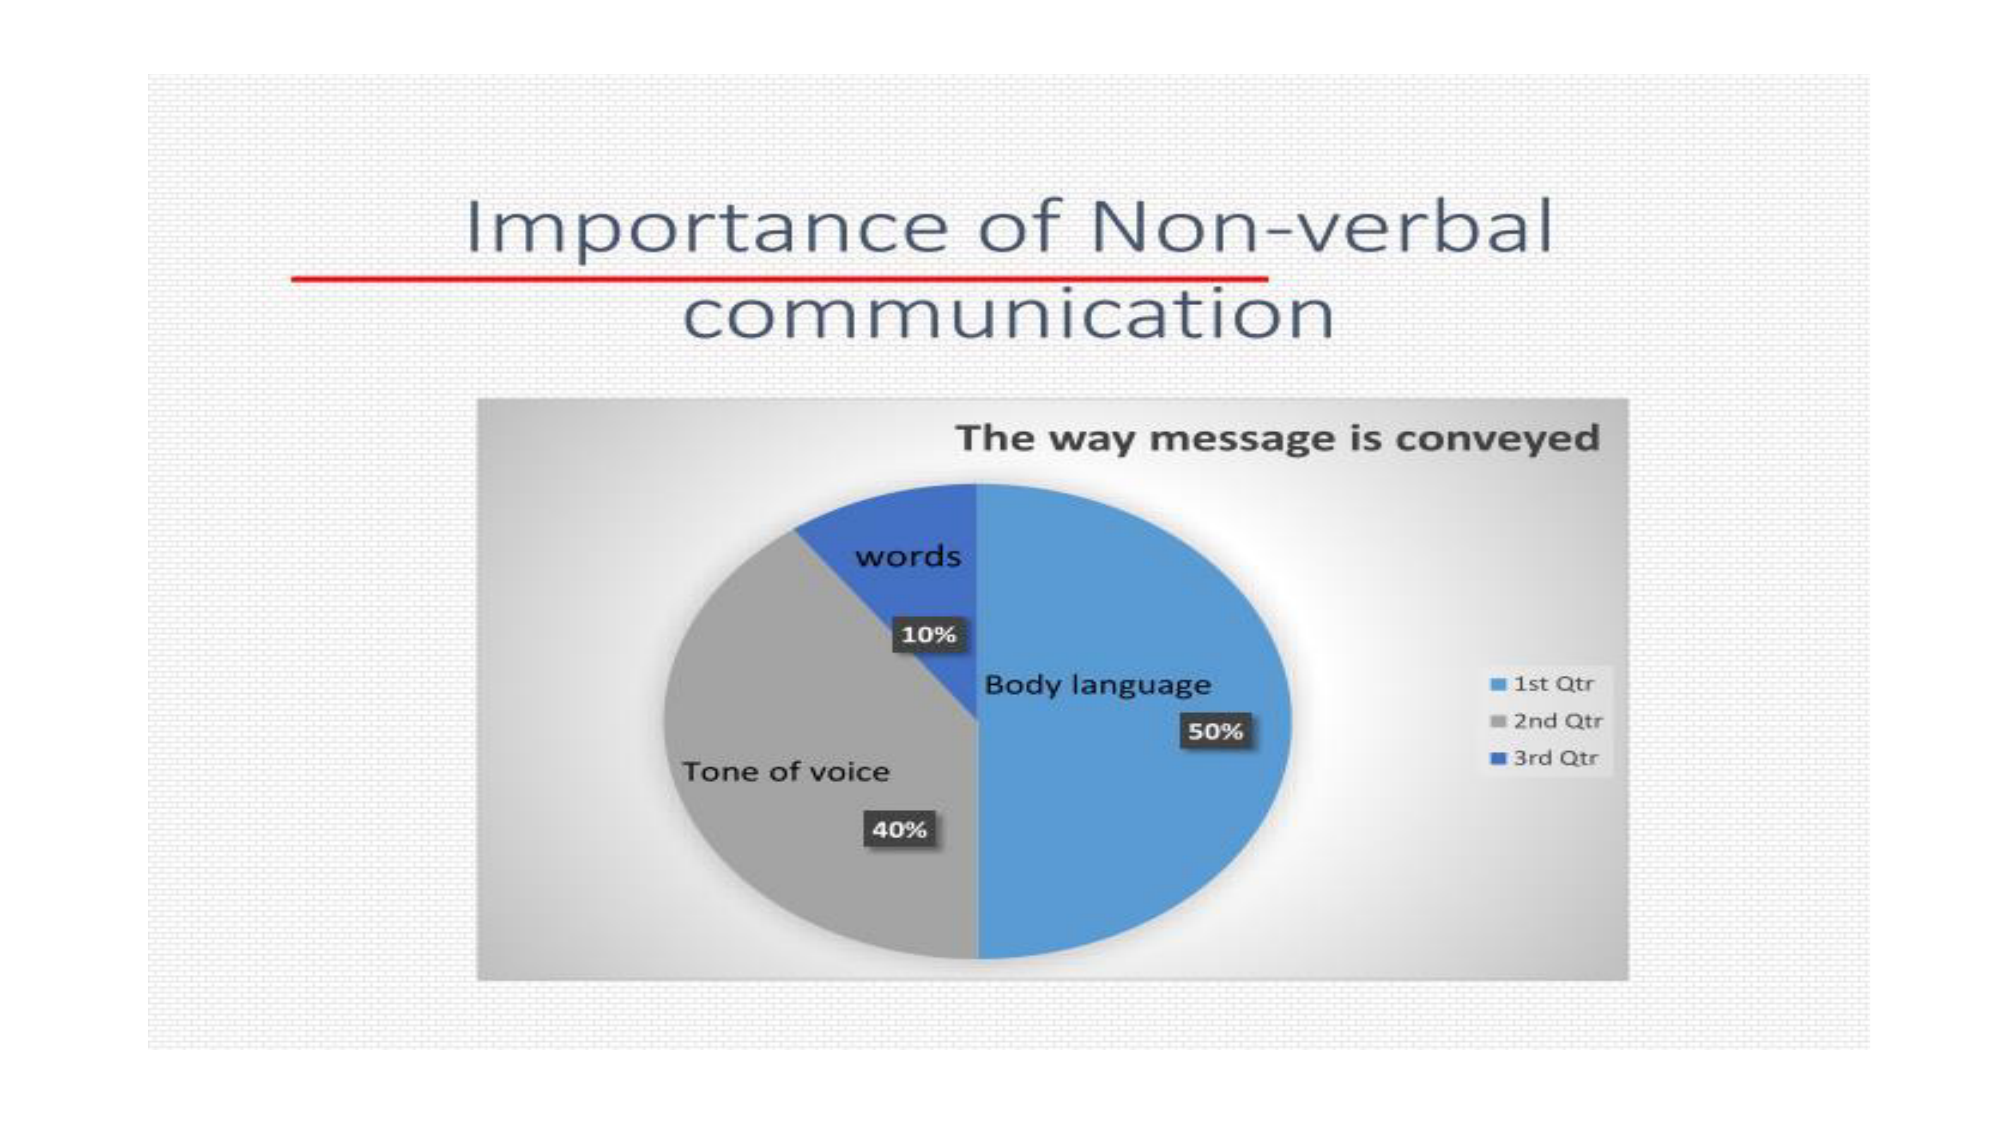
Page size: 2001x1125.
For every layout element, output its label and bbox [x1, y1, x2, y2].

picture [148, 73, 1871, 1050]
